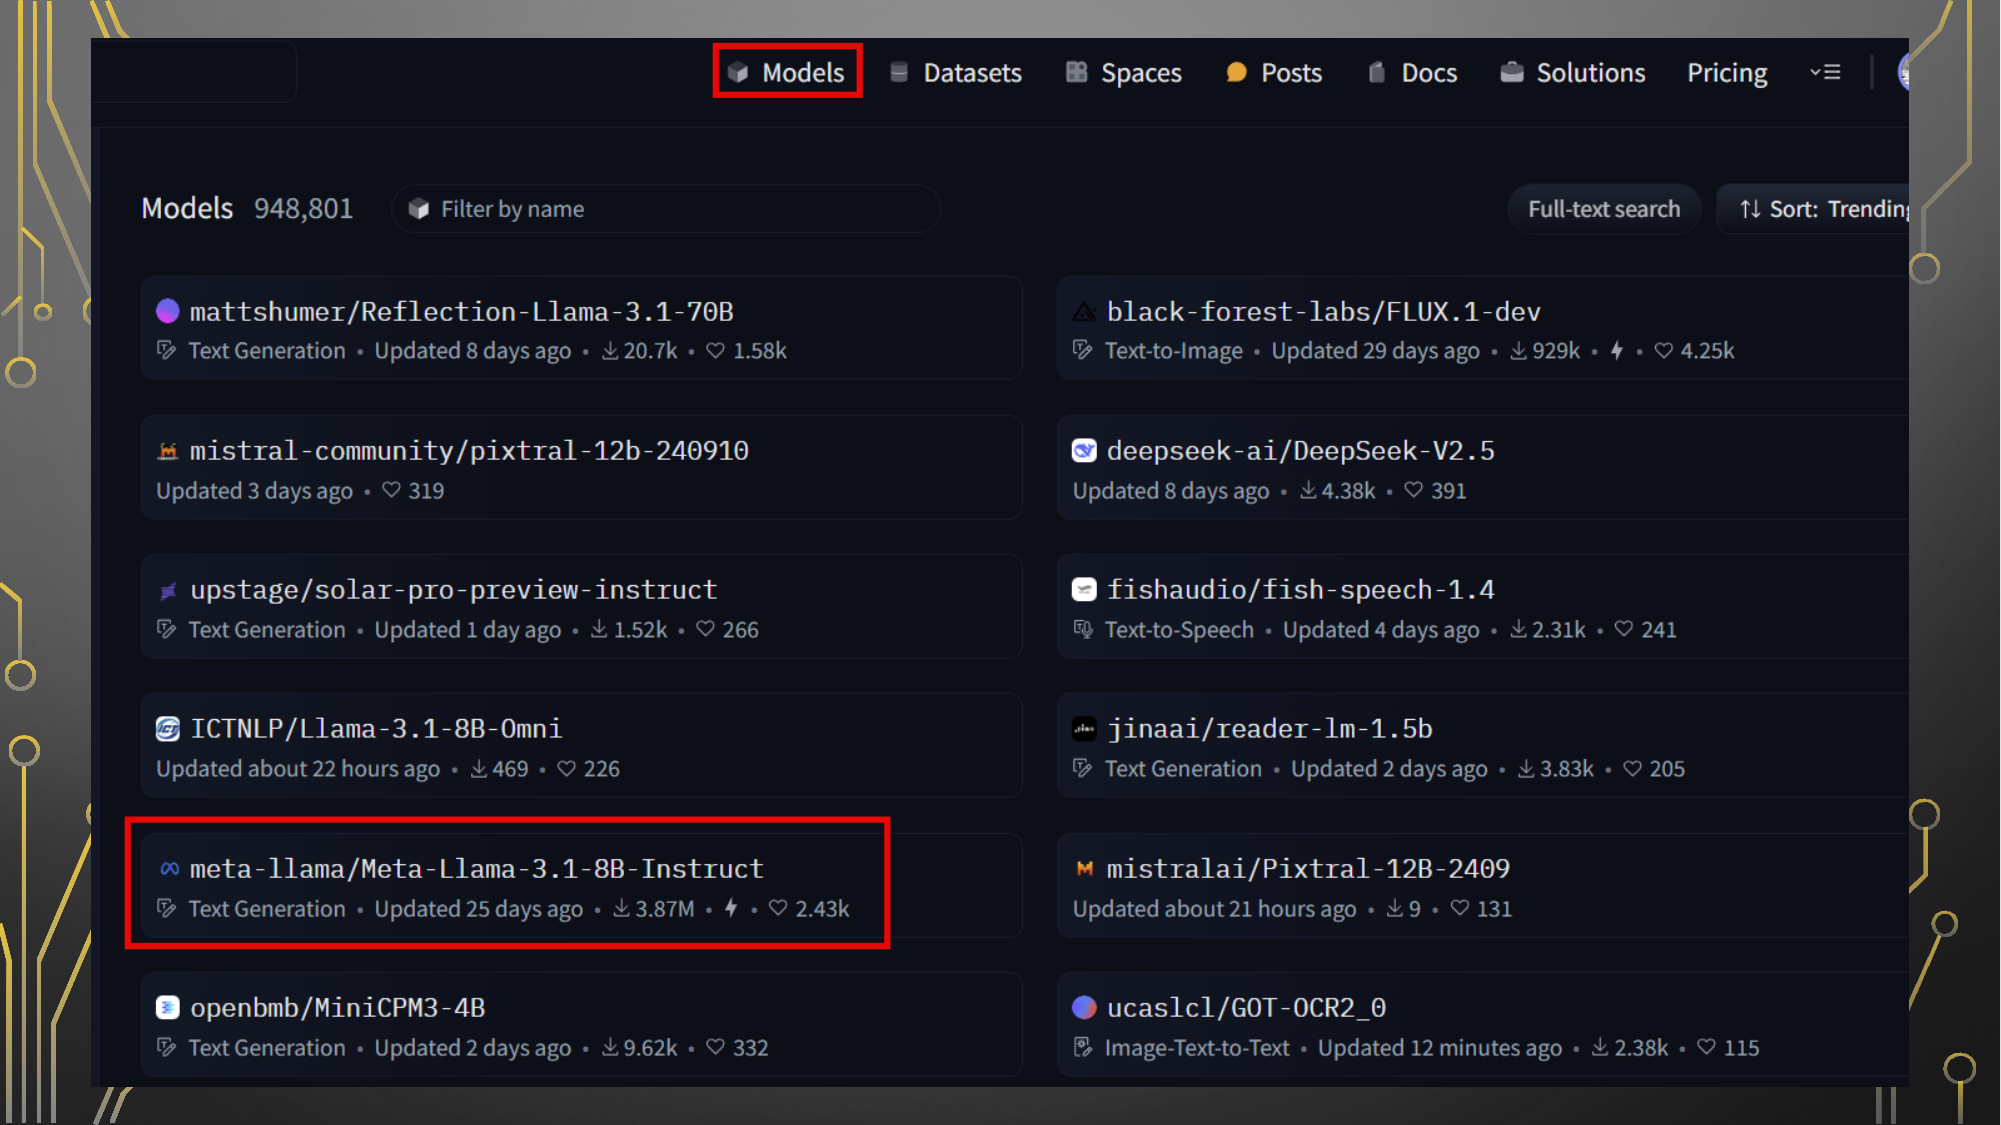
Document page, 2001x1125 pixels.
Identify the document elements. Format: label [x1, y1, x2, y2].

picture [91, 38, 1909, 1087]
